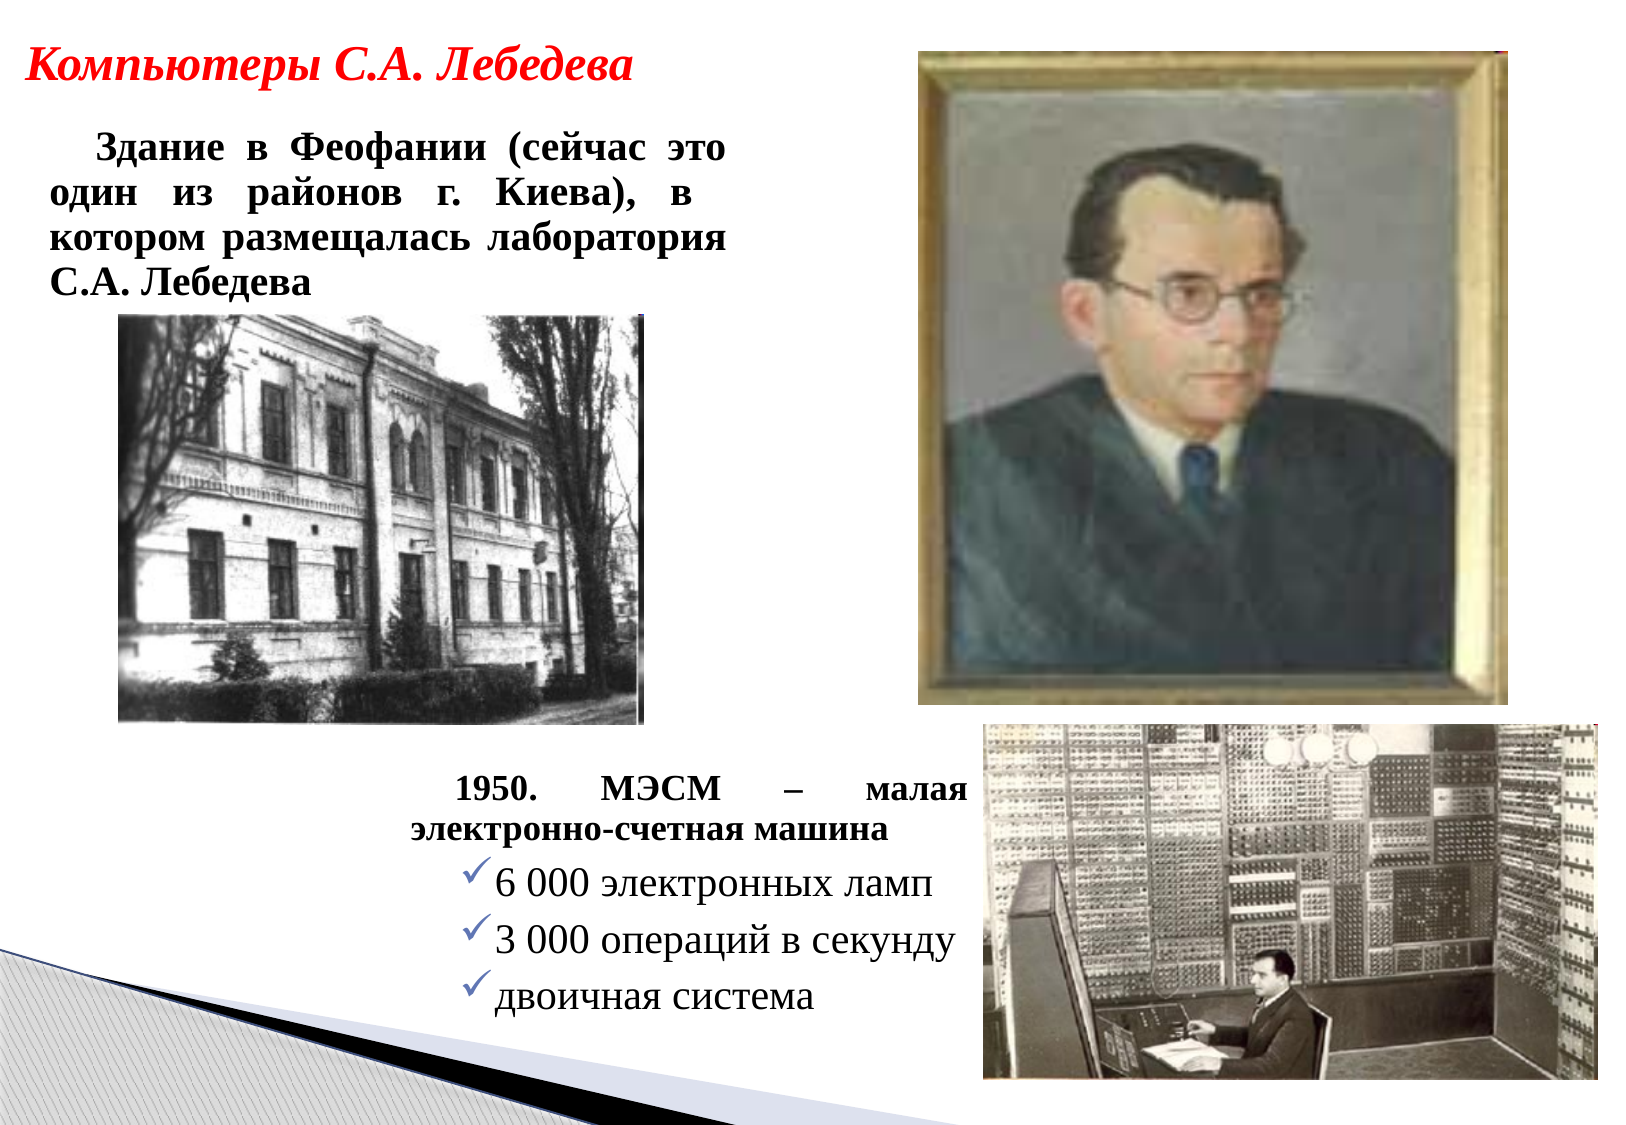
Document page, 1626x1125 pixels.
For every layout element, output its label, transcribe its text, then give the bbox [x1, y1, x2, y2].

picture [982, 724, 1598, 1081]
text_box 1950. МЭСМ – малая электронно-счетная машина 6 000 электронных ламп 3 000 операций в секунду двоичная система [383, 761, 976, 1061]
picture [118, 314, 644, 725]
picture [918, 51, 1509, 705]
text_box Здание в Феофании (сейчас это один из районов г. Киева), в котором размещалась лаборатория С.А. Лебедева [21, 117, 742, 405]
title Компьютеры С.А. Лебедева [0, 19, 941, 102]
